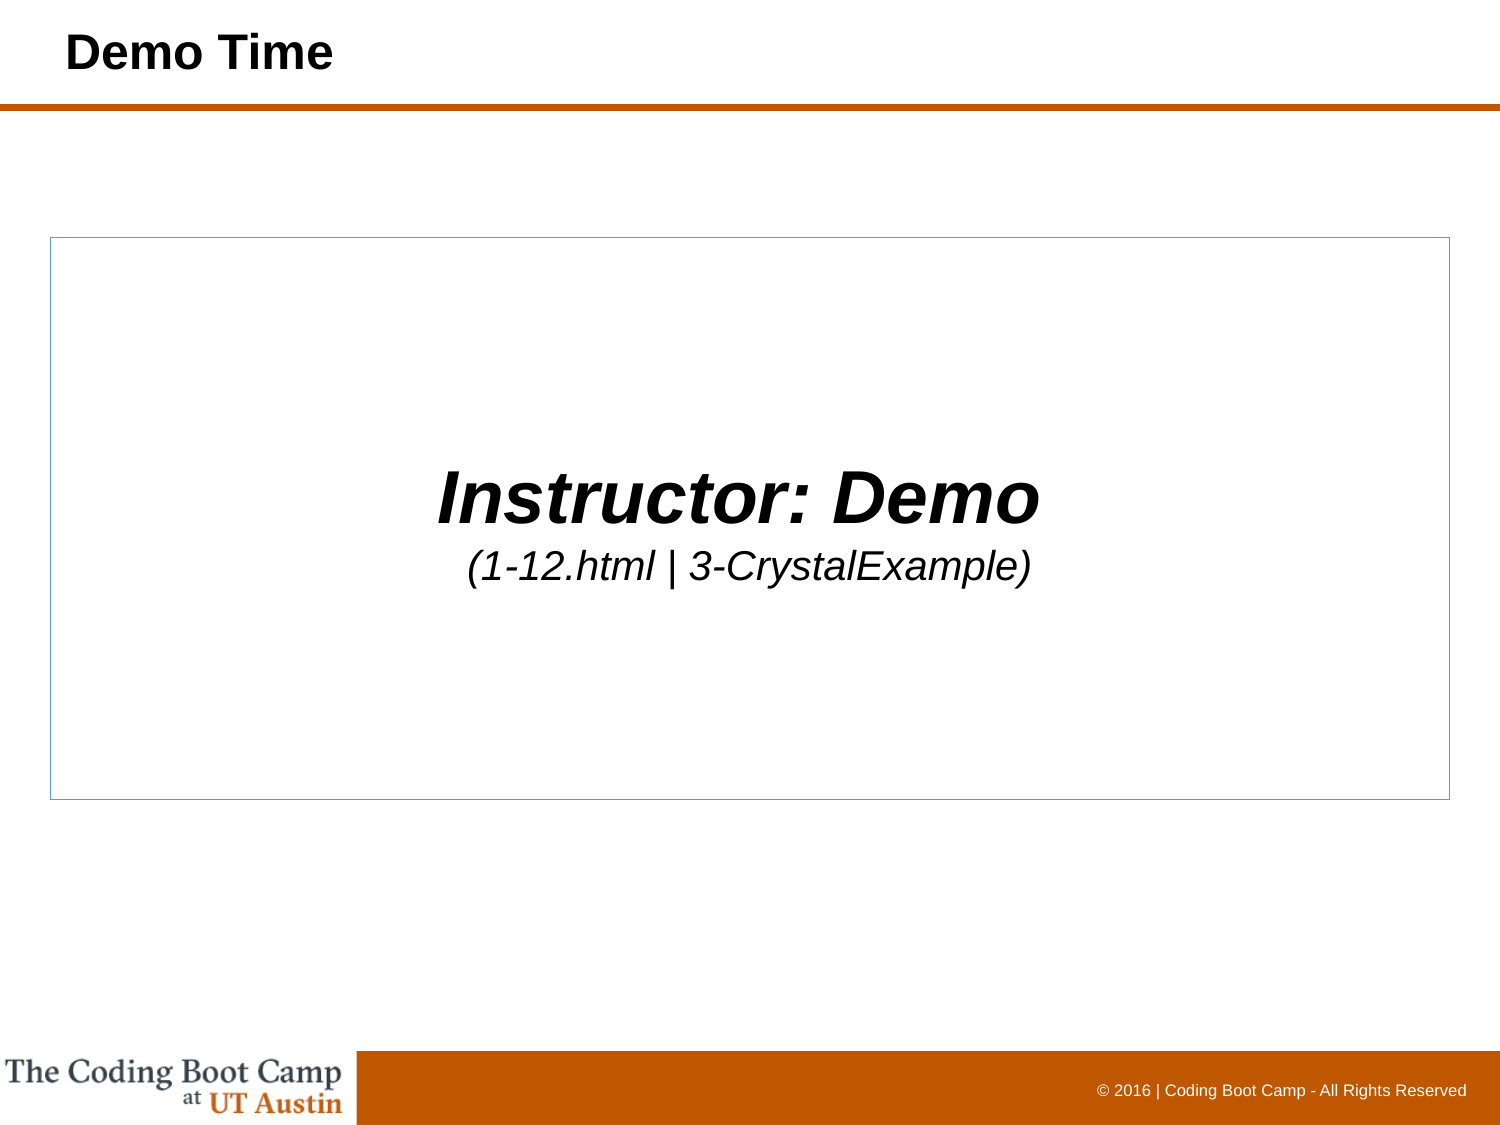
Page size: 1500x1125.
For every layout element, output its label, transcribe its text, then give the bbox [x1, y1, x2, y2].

title Demo Time [50, 0, 948, 108]
picture [0, 1050, 357, 1125]
text_box Instructor: Demo (1-12.html | 3-CrystalExample) [50, 237, 1450, 800]
